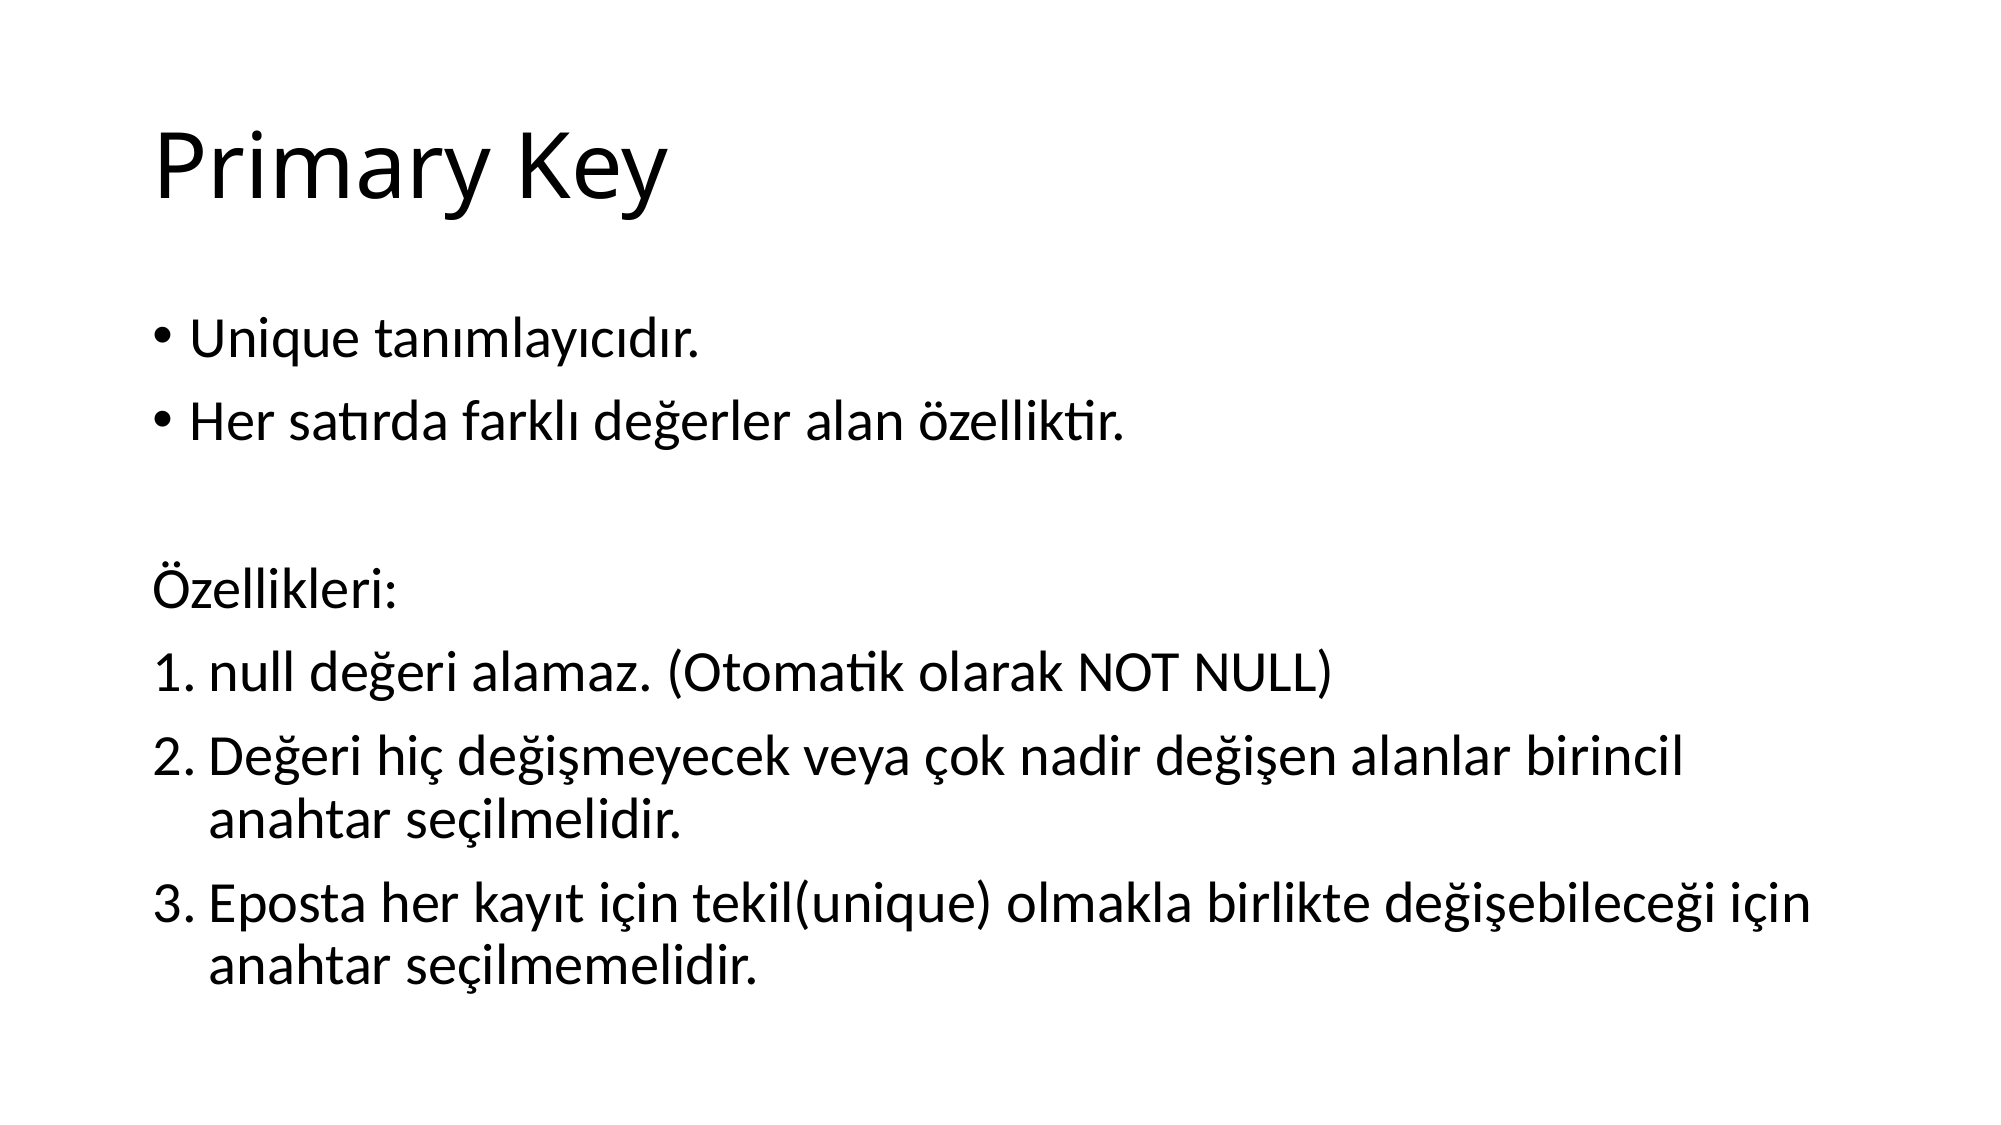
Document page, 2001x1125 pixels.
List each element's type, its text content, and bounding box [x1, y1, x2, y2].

list Unique tanımlayıcıdır. Her satırda farklı değerler alan özelliktir. Özellikleri: null değeri alamaz. (Otomatik olarak NOT NULL) Değeri hiç değişmeyecek veya çok nadir değişen alanlar birincil anahtar seçilmelidir. Eposta her kayıt için tekil(unique) olmakla birlikte değişebileceği için anahtar seçilmemelidir. [137, 299, 1863, 1014]
title Primary Key [137, 59, 1863, 278]
